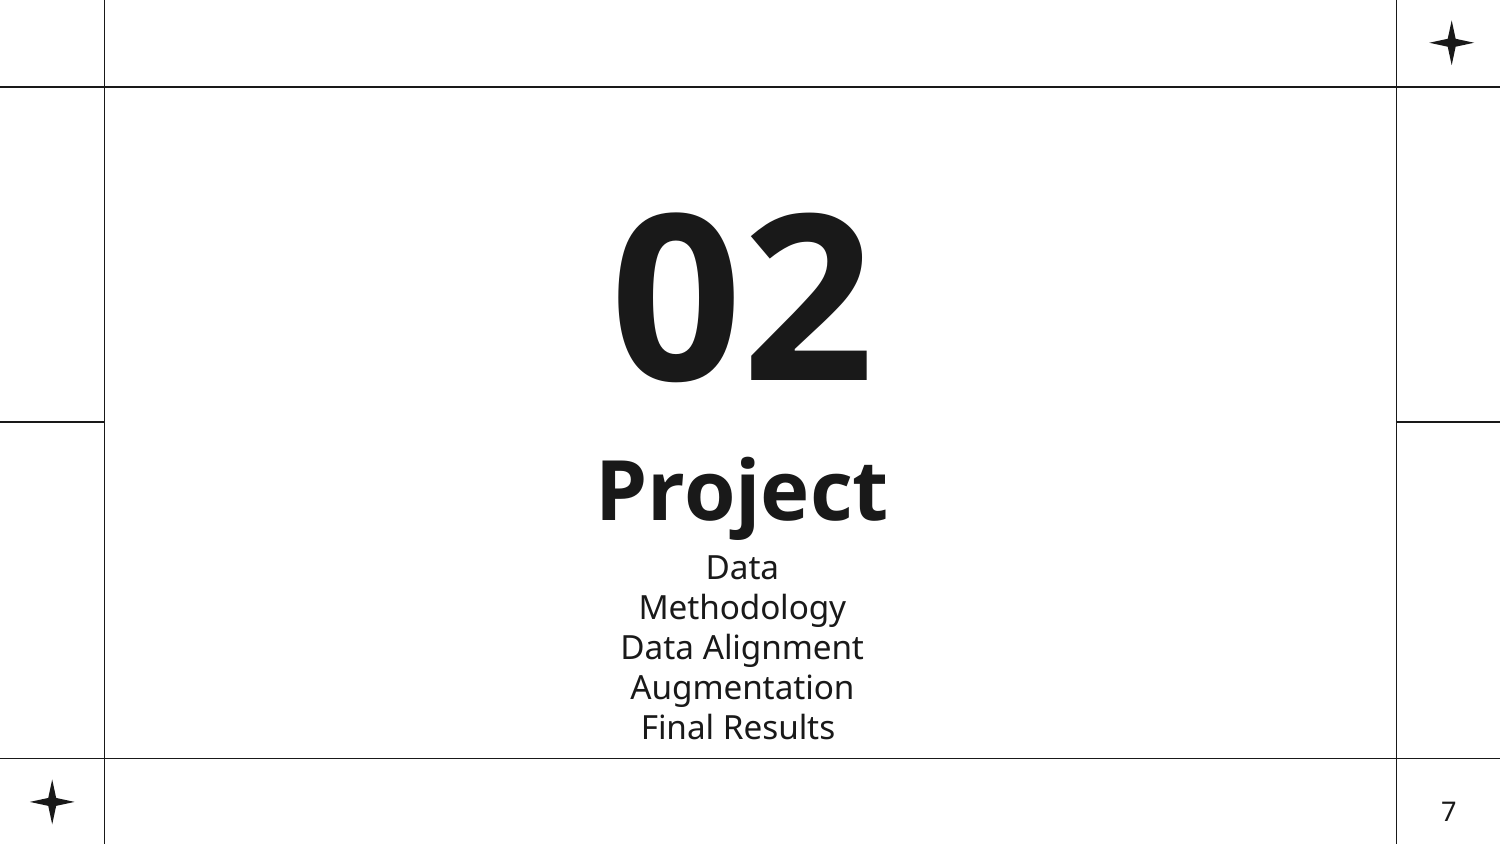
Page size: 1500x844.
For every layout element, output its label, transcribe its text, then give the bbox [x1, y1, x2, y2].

title Project [195, 443, 1305, 532]
subtitle Data Methodology Data Alignment Augmentation Final Results [465, 531, 1035, 739]
slide_number 7 [1403, 779, 1494, 844]
title 02 [491, 173, 1009, 402]
